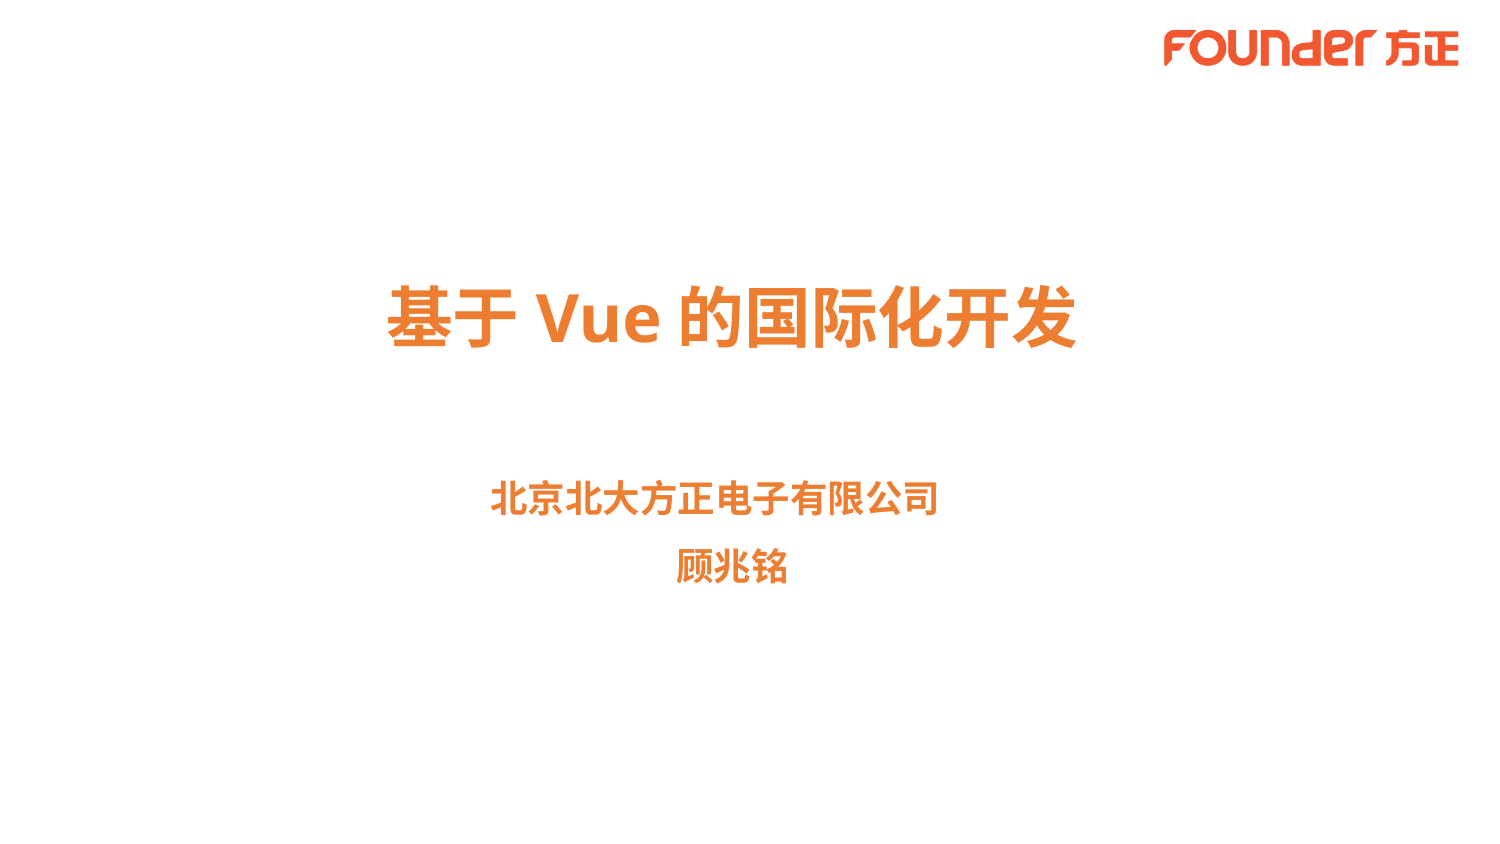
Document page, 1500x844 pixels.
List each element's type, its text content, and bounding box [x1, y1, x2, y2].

text_box 基于Vue的国际化开发 [135, 268, 1329, 364]
text_box 北京北大方正电子有限公司 顾兆铭 [298, 445, 1166, 596]
picture [1136, 0, 1485, 102]
